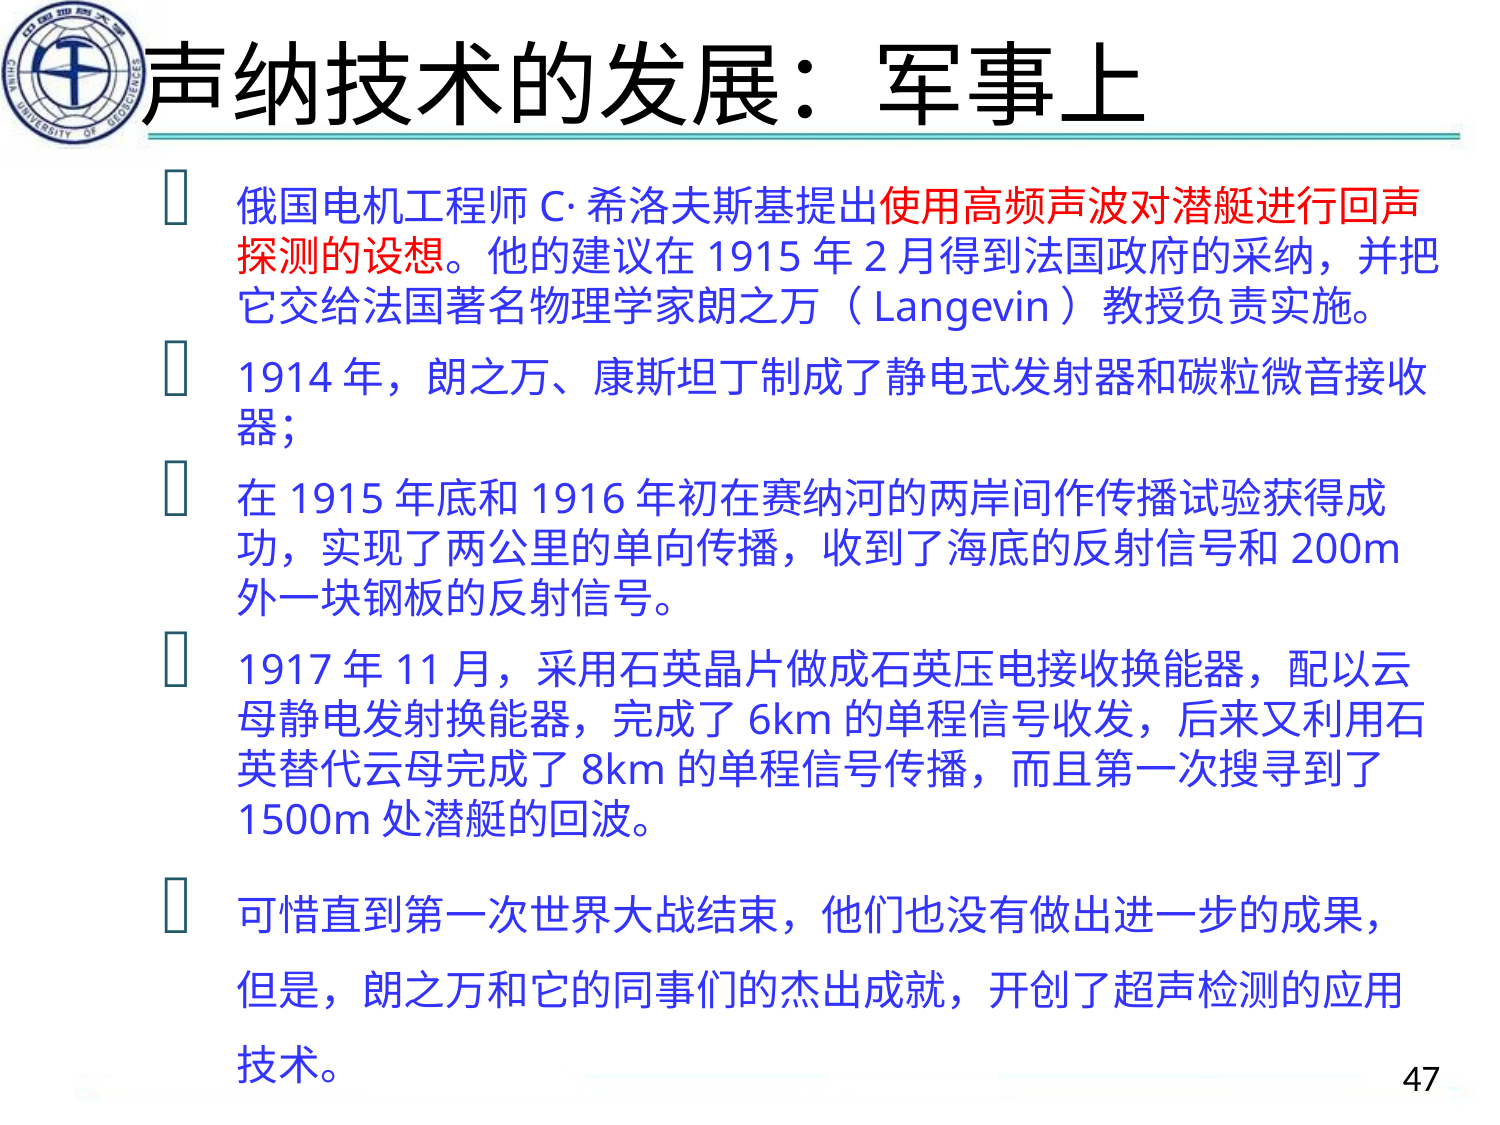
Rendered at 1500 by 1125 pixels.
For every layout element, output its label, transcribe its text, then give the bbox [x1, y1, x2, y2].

list 俄国电机工程师C·希洛夫斯基提出使用高频声波对潜艇进行回声探测的设想。他的建议在1915年2月得到法国政府的采纳，并把它交给法国著名物理学家朗之万（Langevin）教授负责实施。 1914年，朗之万、康斯坦丁制成了静电式发射器和碳粒微音接收器； 在1915年底和1916年初在赛纳河的两岸间作传播试验获得成功，实现了两公里的单向传播，收到了海底的反射信号和200m外一块钢板的反射信号。 1917年11月，采用石英晶片做成石英压电接收换能器，配以云母静电发射换能器，完成了6km的单程信号收发，后来又利用石英替代云母完成了8km的单程信号传播，而且第一次搜寻到了1500m处潜艇的回波。 可惜直到第一次世界大战结束，他们也没有做出进一步的成果，但是，朗之万和它的同事们的杰出成就，开创了超声检测的应用技术。 [147, 172, 1459, 1083]
text_box 47 [1387, 1046, 1500, 1125]
title 声纳技术的发展：军事上 [124, 19, 1400, 138]
picture [0, 0, 1500, 1125]
